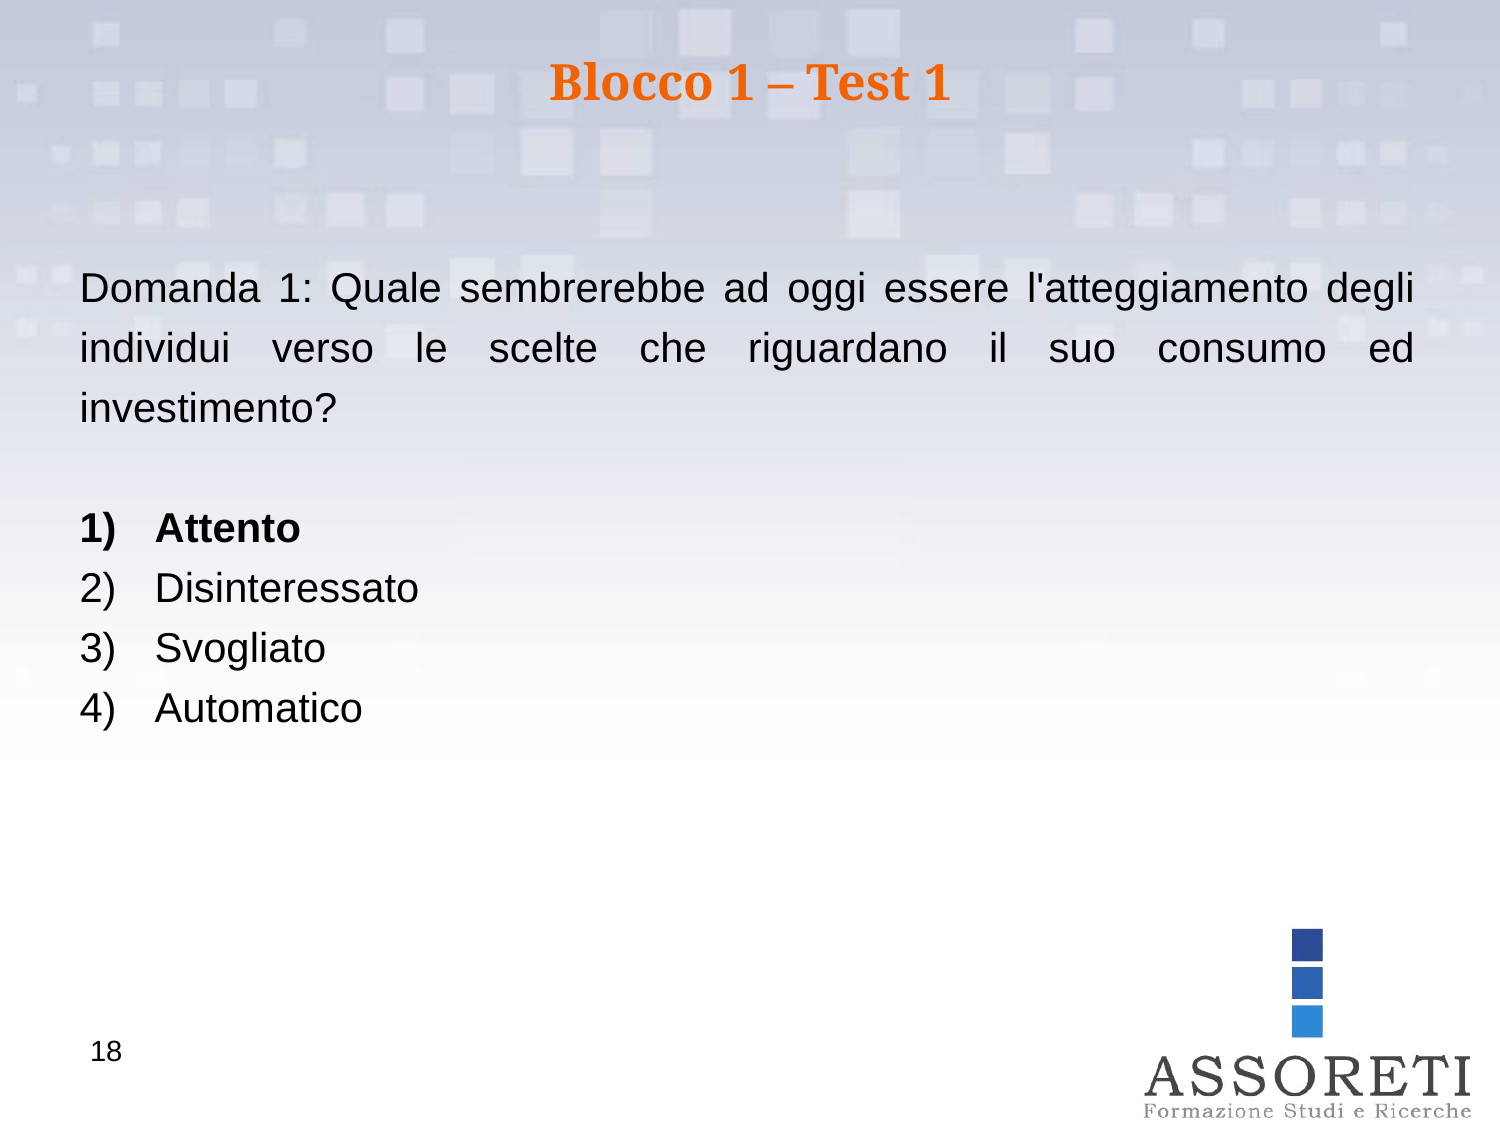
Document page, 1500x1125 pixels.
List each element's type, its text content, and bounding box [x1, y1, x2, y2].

picture [0, 0, 1500, 1125]
text_box Domanda 1: Quale sembrerebbe ad oggi essere l'atteggiamento degli individui verso le scelte che riguardano il suo consumo ed investimento? Attento Disinteressato Svogliato Automatico [64, 243, 1431, 799]
text_box Blocco 1 – Test 1 [72, 42, 1431, 118]
slide_number 18 [74, 1024, 426, 1103]
